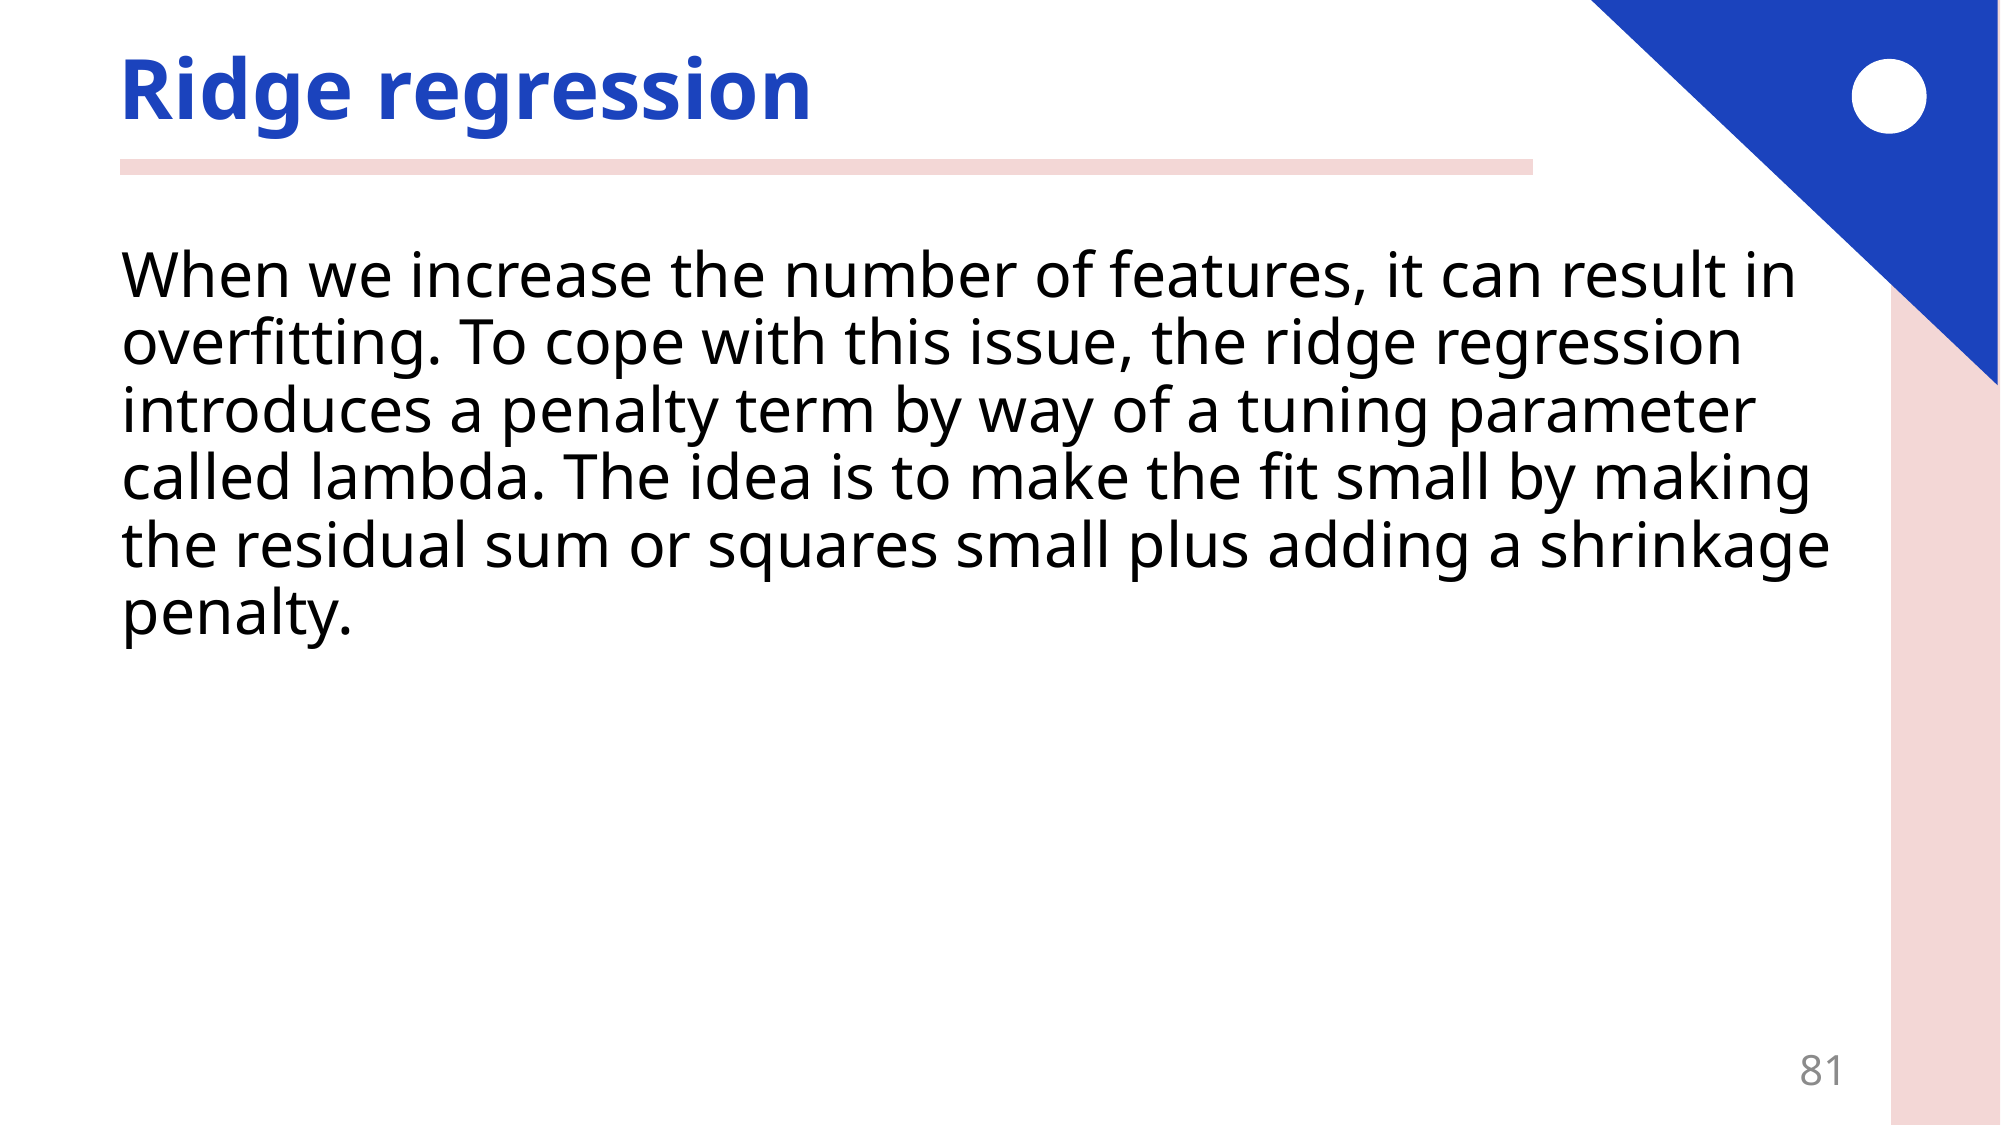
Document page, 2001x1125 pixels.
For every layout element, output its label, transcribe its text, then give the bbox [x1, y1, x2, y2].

slide_number 81 [1412, 1042, 1863, 1103]
list When we increase the number of features, it can result in overfitting. To cope with this issue, the ridge regression introduces a penalty term by way of a tuning parameter called lambda. The idea is to make the fit small by making the residual sum or squares small plus adding a shrinkage penalty. [106, 235, 1888, 605]
title Ridge regression [103, 32, 1829, 154]
